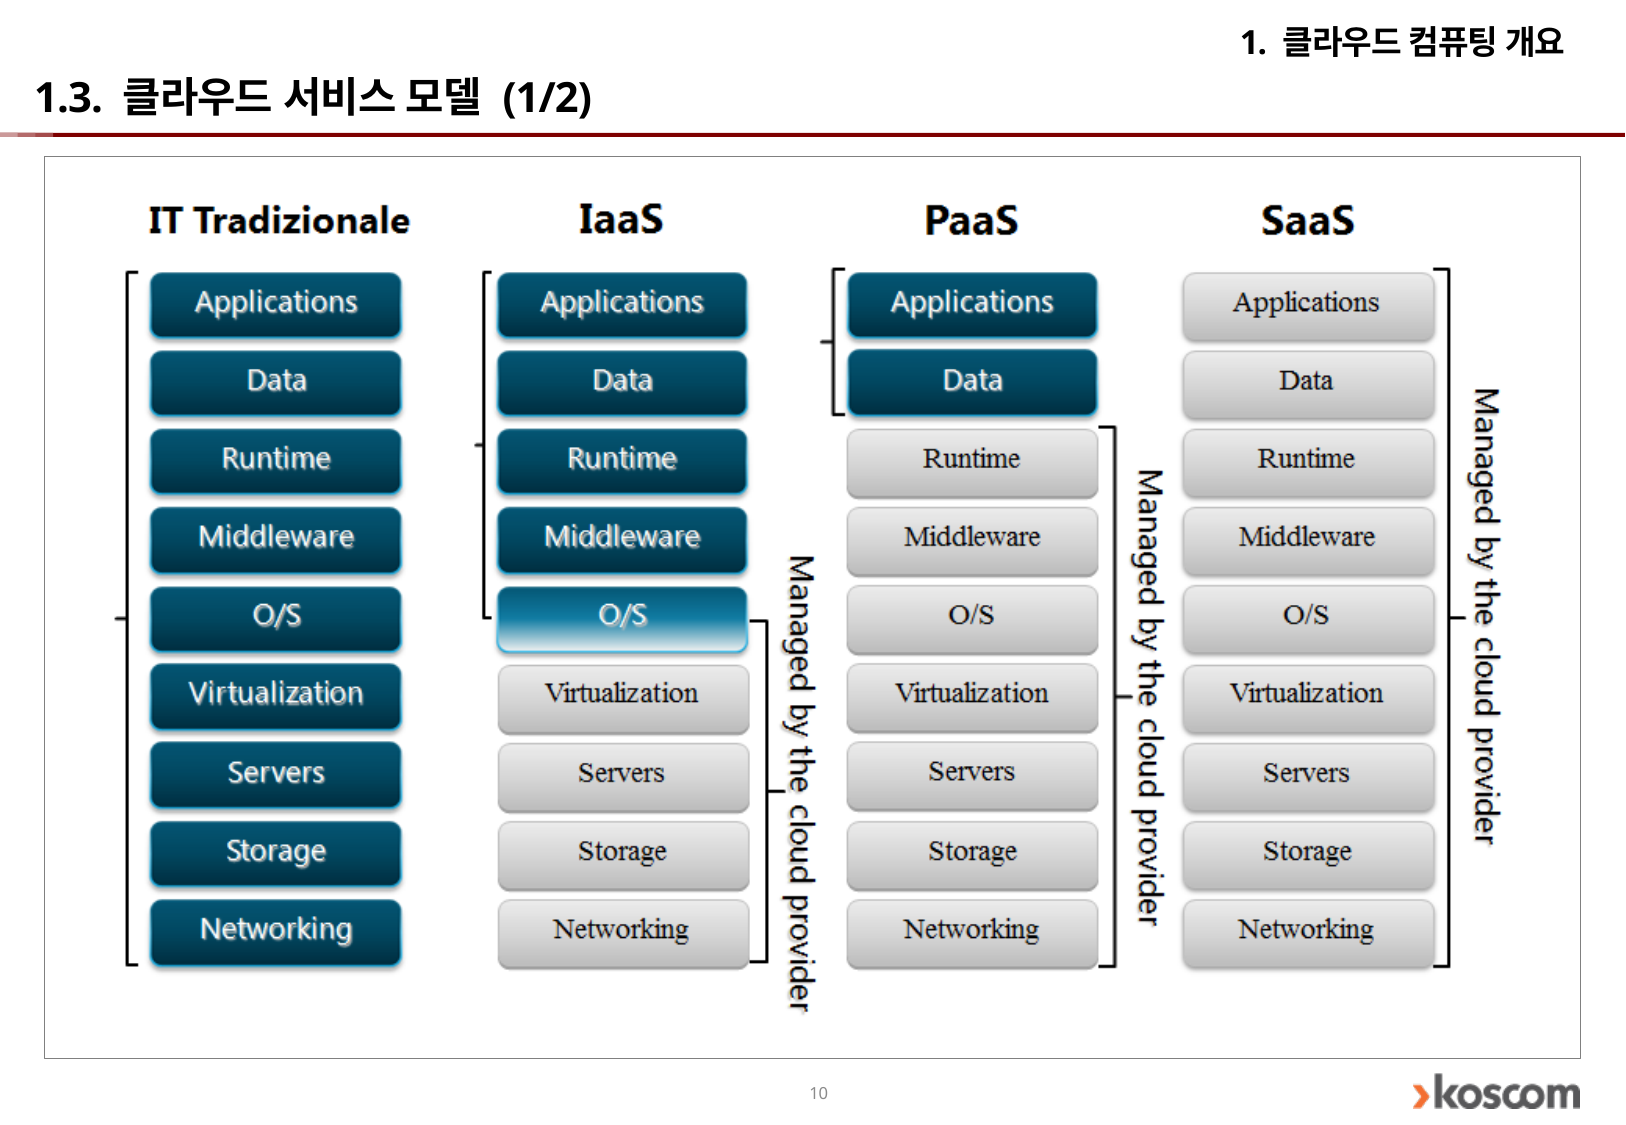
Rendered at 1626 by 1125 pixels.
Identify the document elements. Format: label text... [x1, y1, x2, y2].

text_box 1. 클라우드 컴퓨팅 개요 [999, 14, 1581, 129]
title 1.3. 클라우드 서비스 모델 (1/2) [19, 15, 999, 129]
picture [104, 195, 1521, 1023]
picture [1413, 1073, 1580, 1109]
